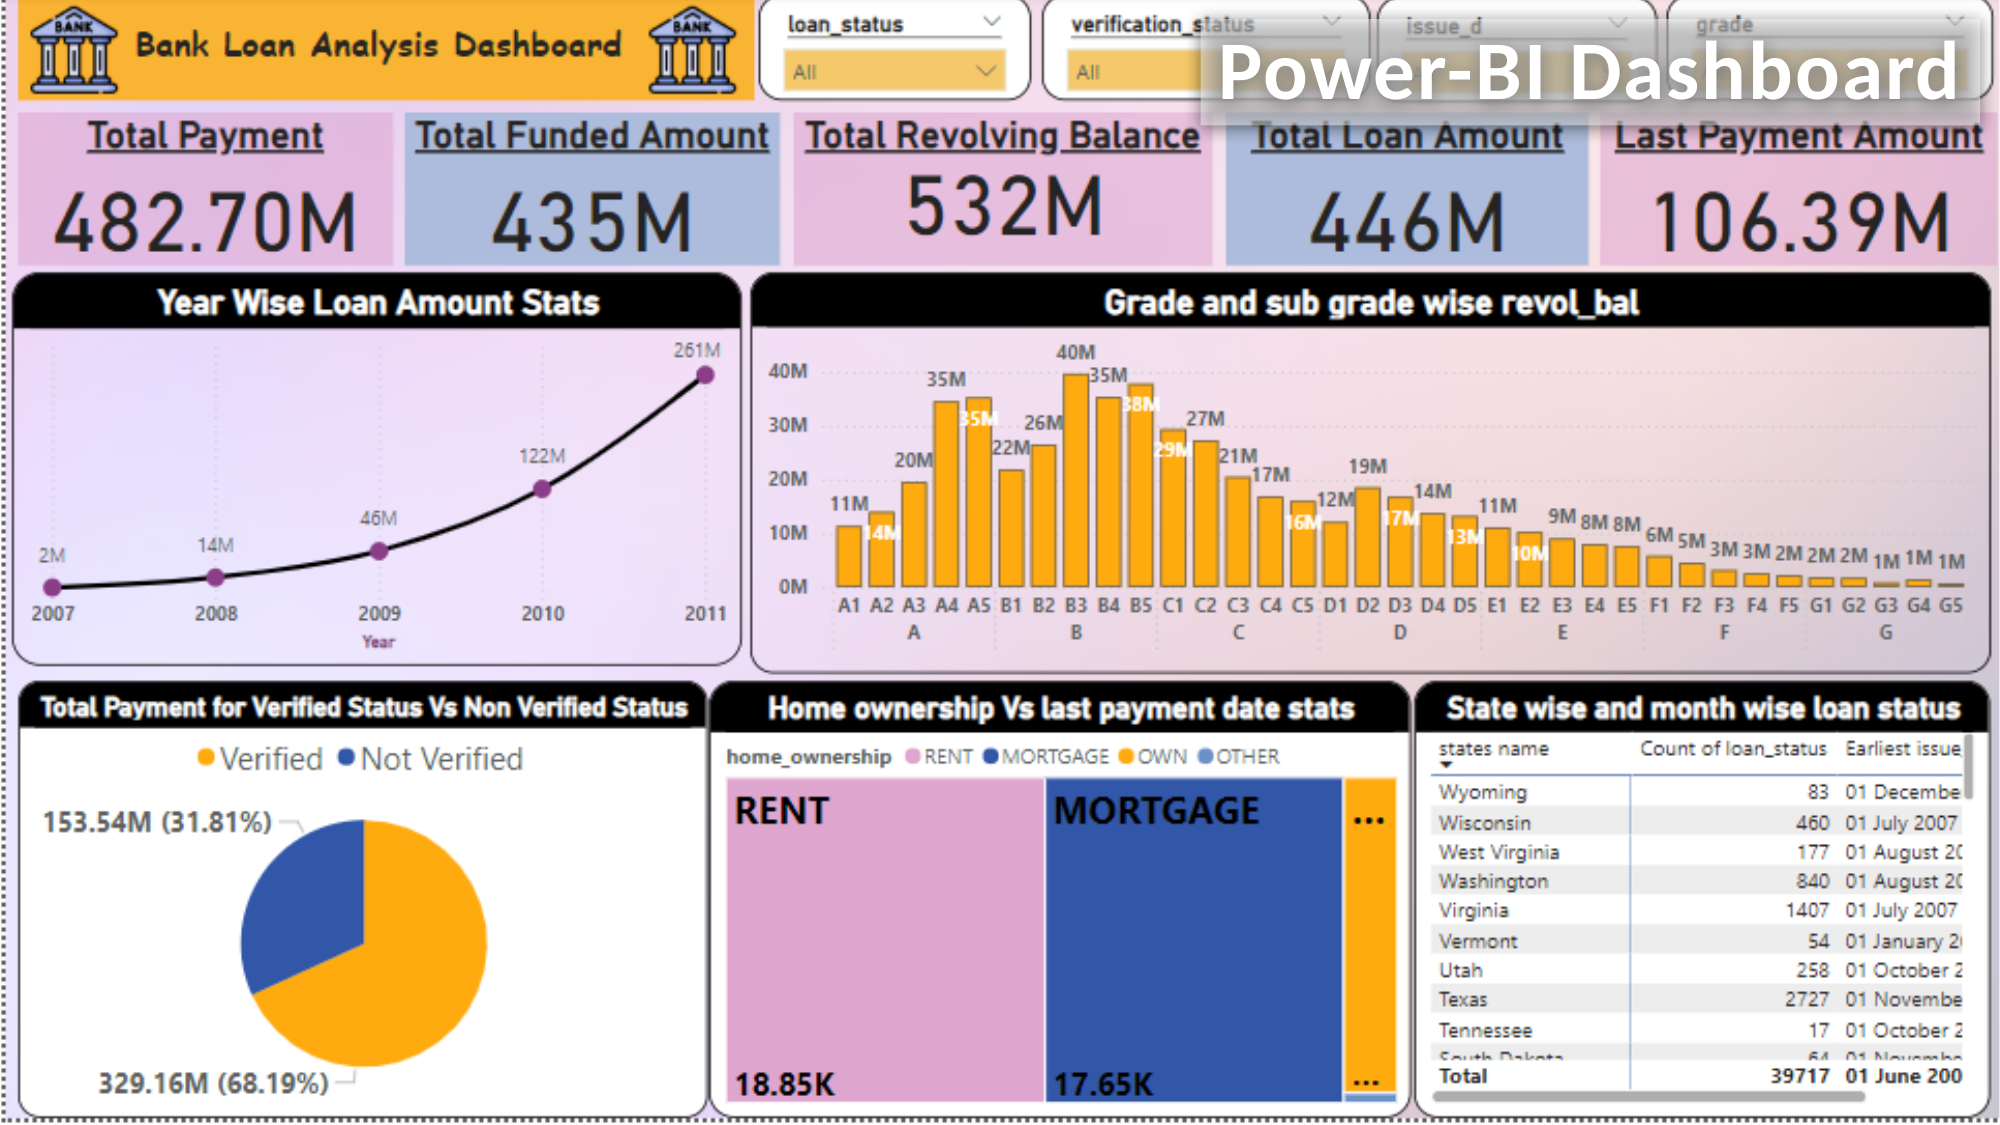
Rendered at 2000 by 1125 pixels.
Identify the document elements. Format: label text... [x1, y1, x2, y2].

picture [0, 0, 2000, 1125]
title Power-BI Dashboard [1200, 19, 1981, 126]
